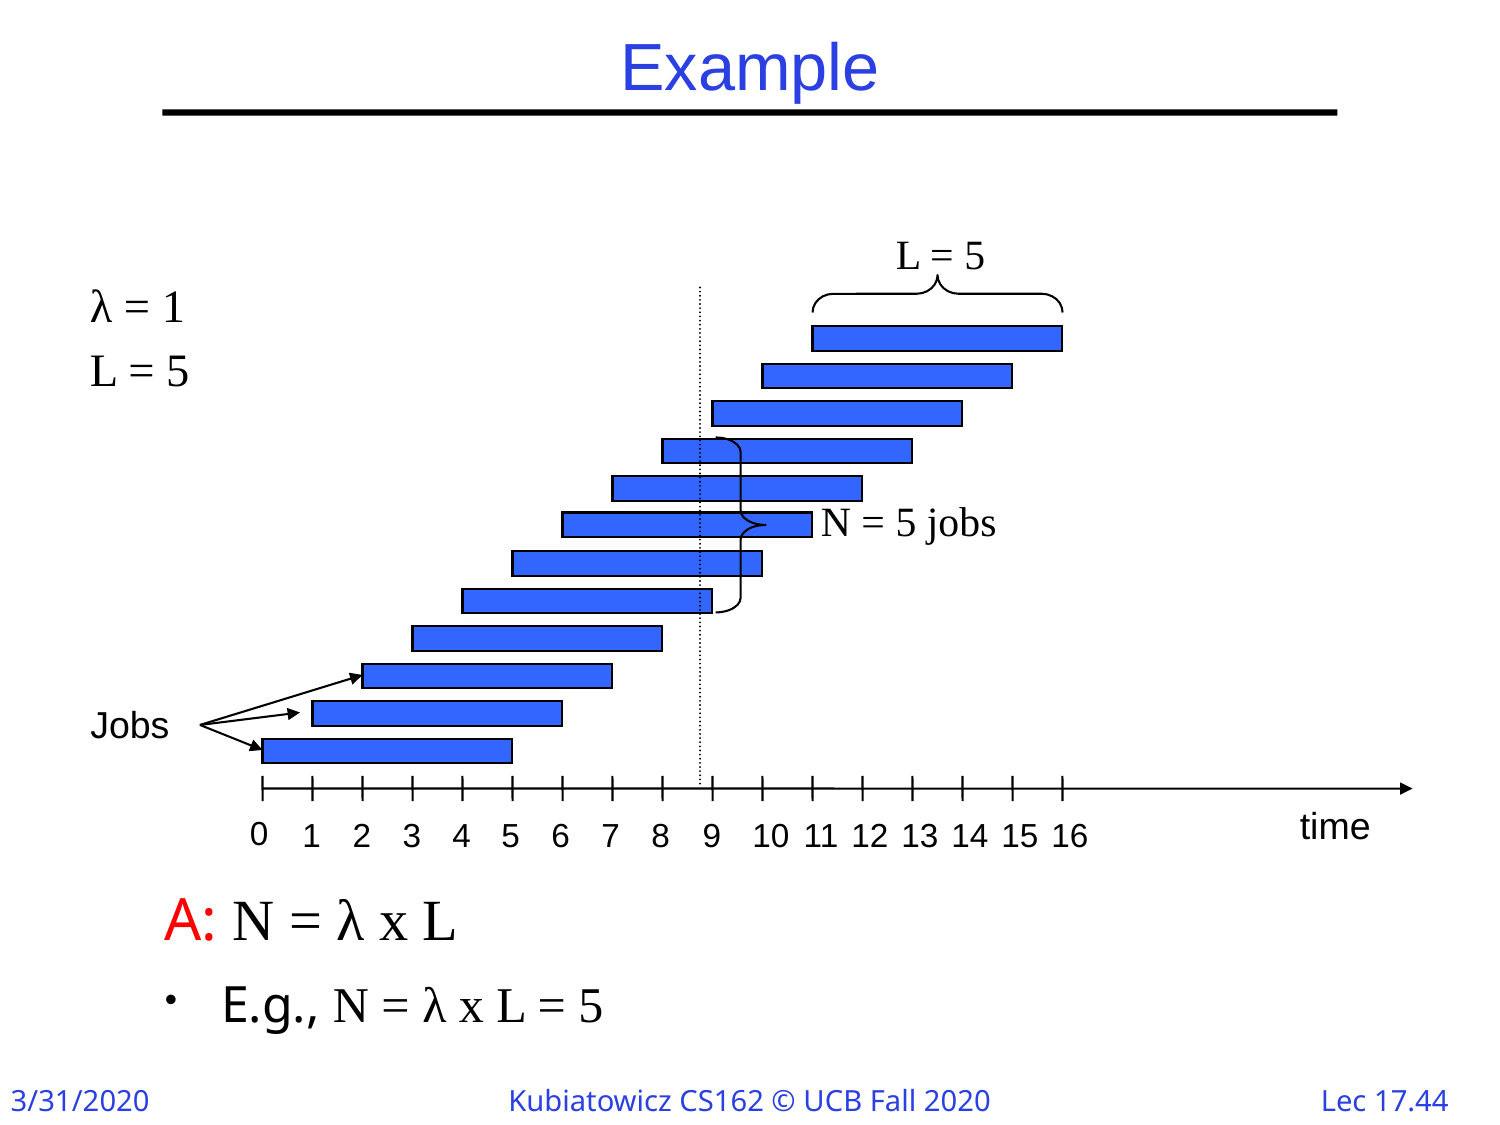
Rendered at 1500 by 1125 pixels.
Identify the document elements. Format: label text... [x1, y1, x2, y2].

text_box [412, 626, 663, 651]
text_box [712, 401, 963, 426]
text_box [741, 476, 863, 501]
text_box 12 [836, 807, 886, 862]
text_box [762, 363, 1013, 389]
text_box [812, 285, 1063, 313]
text_box Jobs [75, 693, 185, 754]
text_box 4 [437, 807, 486, 862]
text_box [612, 476, 715, 501]
text_box L = 5 [880, 220, 1001, 285]
text_box [462, 588, 713, 614]
list λ = 1 L = 5 [75, 275, 305, 405]
text_box 1 [287, 807, 336, 862]
text_box [512, 551, 715, 576]
text_box 5 [486, 807, 535, 862]
text_box [741, 551, 763, 576]
text_box 14 [936, 807, 986, 862]
text_box [662, 438, 715, 464]
text_box 15 [986, 807, 1054, 862]
text_box [1063, 782, 1413, 795]
text_box [204, 707, 301, 725]
text_box 10 [737, 807, 788, 862]
text_box [562, 512, 715, 538]
text_box [262, 738, 513, 764]
text_box 0 [235, 804, 284, 860]
text_box [201, 725, 263, 752]
text_box 8 [636, 807, 685, 862]
text_box 9 [687, 807, 736, 862]
title Example [162, 24, 1338, 113]
text_box 2 [337, 807, 386, 862]
text_box [199, 672, 363, 726]
text_box 13 [886, 807, 936, 862]
text_box [312, 701, 563, 726]
text_box N = 5 jobs [806, 487, 1012, 552]
text_box 7 [586, 807, 635, 862]
text_box [715, 437, 766, 613]
text_box 11 [788, 807, 836, 862]
text_box [362, 663, 613, 689]
text_box time [1285, 794, 1386, 855]
text_box 16 [1054, 807, 1104, 862]
text_box A: N = λ x L E.g., N = λ x L = 5 [149, 874, 1425, 1100]
text_box [812, 326, 1063, 351]
text_box 6 [536, 807, 585, 862]
text_box [727, 438, 913, 464]
text_box 3 [387, 807, 436, 862]
text_box [742, 512, 806, 538]
